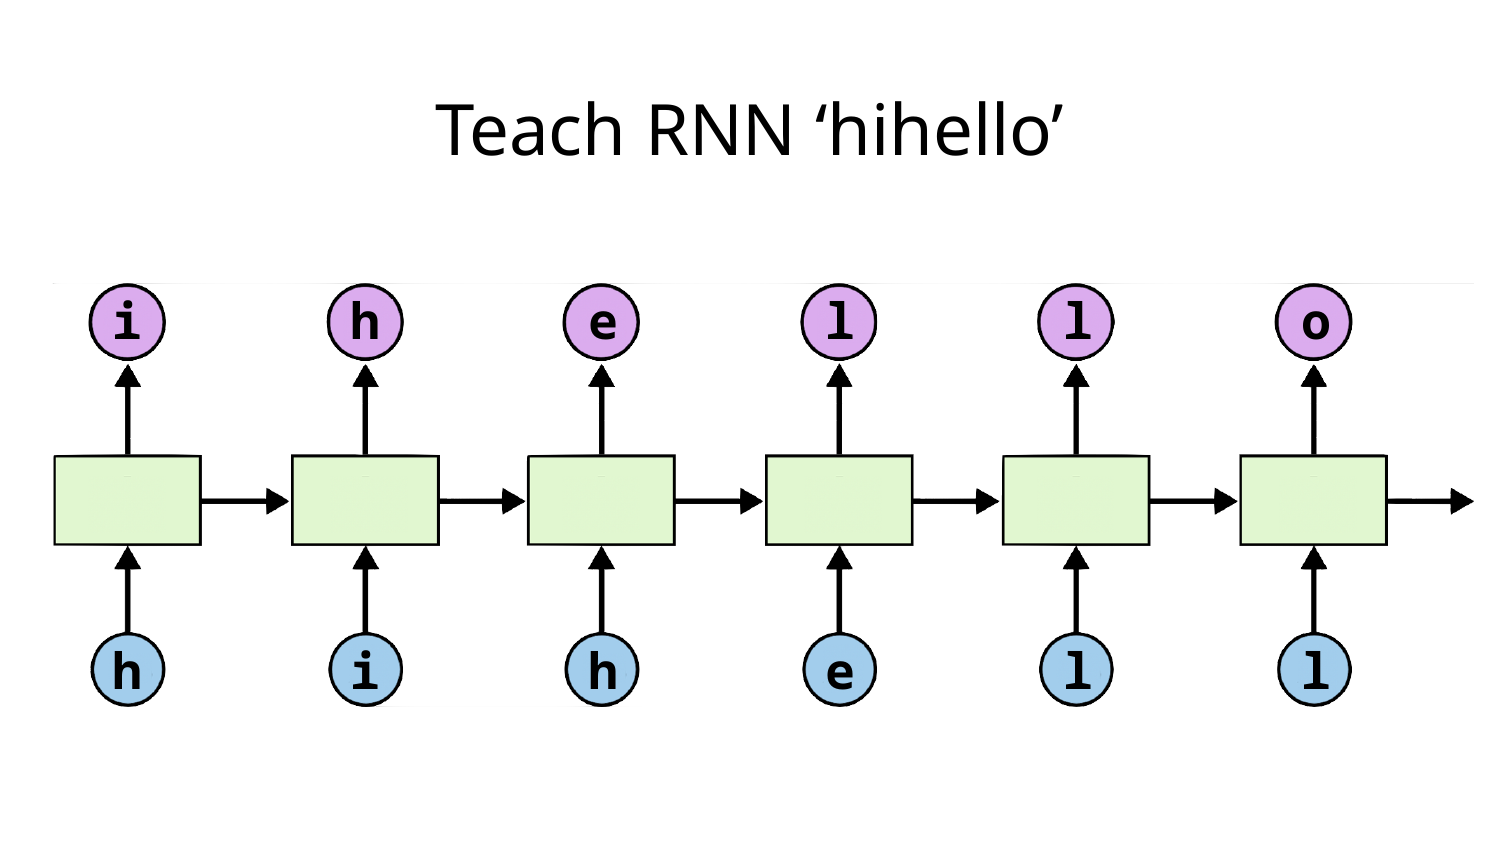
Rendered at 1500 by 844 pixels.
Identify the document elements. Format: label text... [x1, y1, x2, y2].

picture [37, 257, 1488, 723]
title Teach RNN ‘hihello’ [297, 21, 1203, 233]
